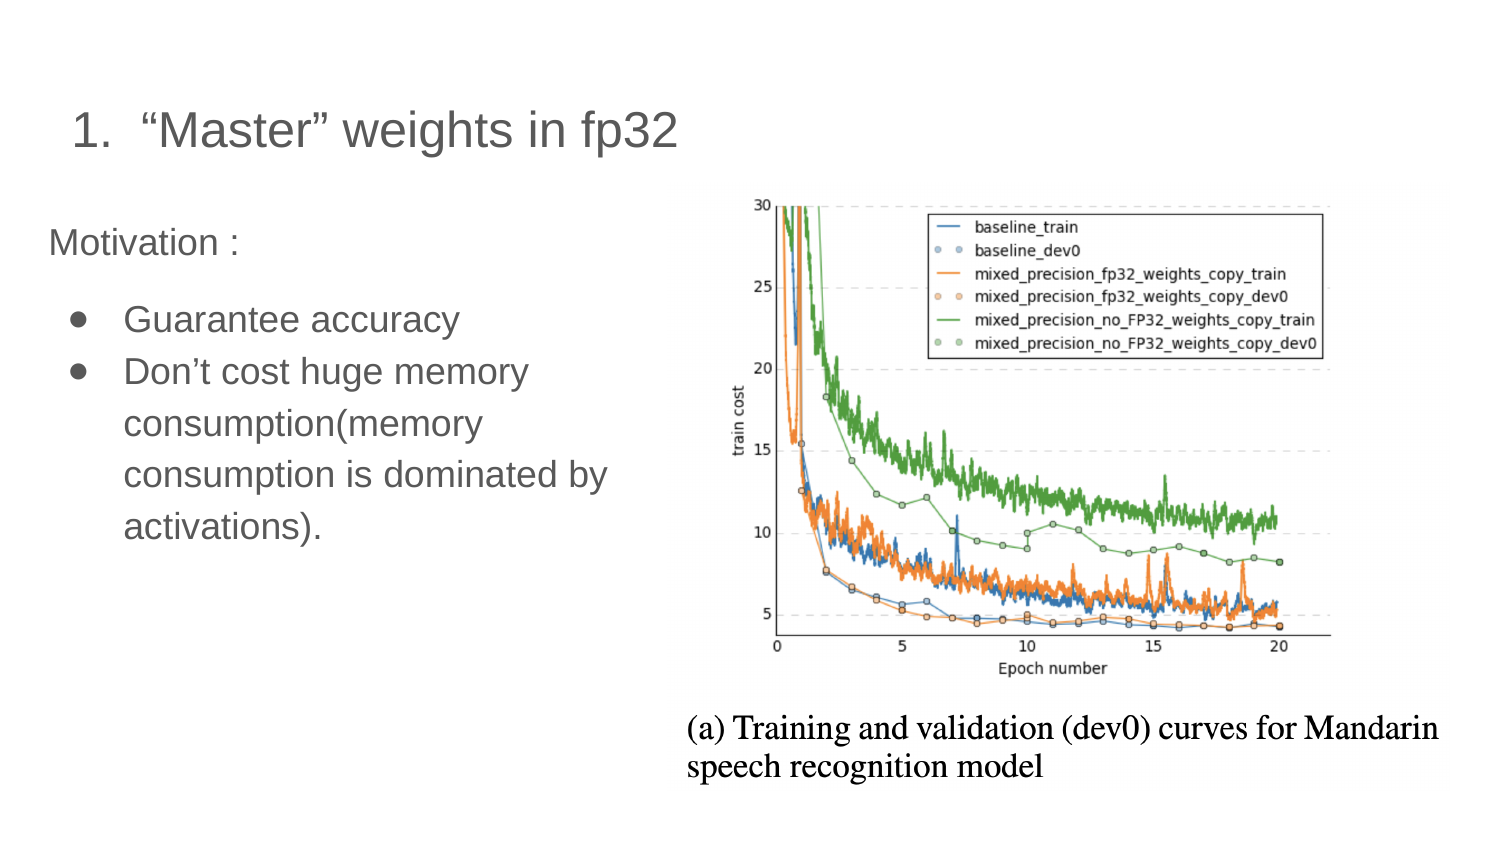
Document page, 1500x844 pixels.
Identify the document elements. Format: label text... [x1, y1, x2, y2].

title “Master” weights in fp32 [51, 72, 1449, 167]
list Motivation : Guarantee accuracy Don’t cost huge memory consumption(memory consumption is dominated by activations). [33, 196, 662, 757]
picture [667, 182, 1451, 792]
